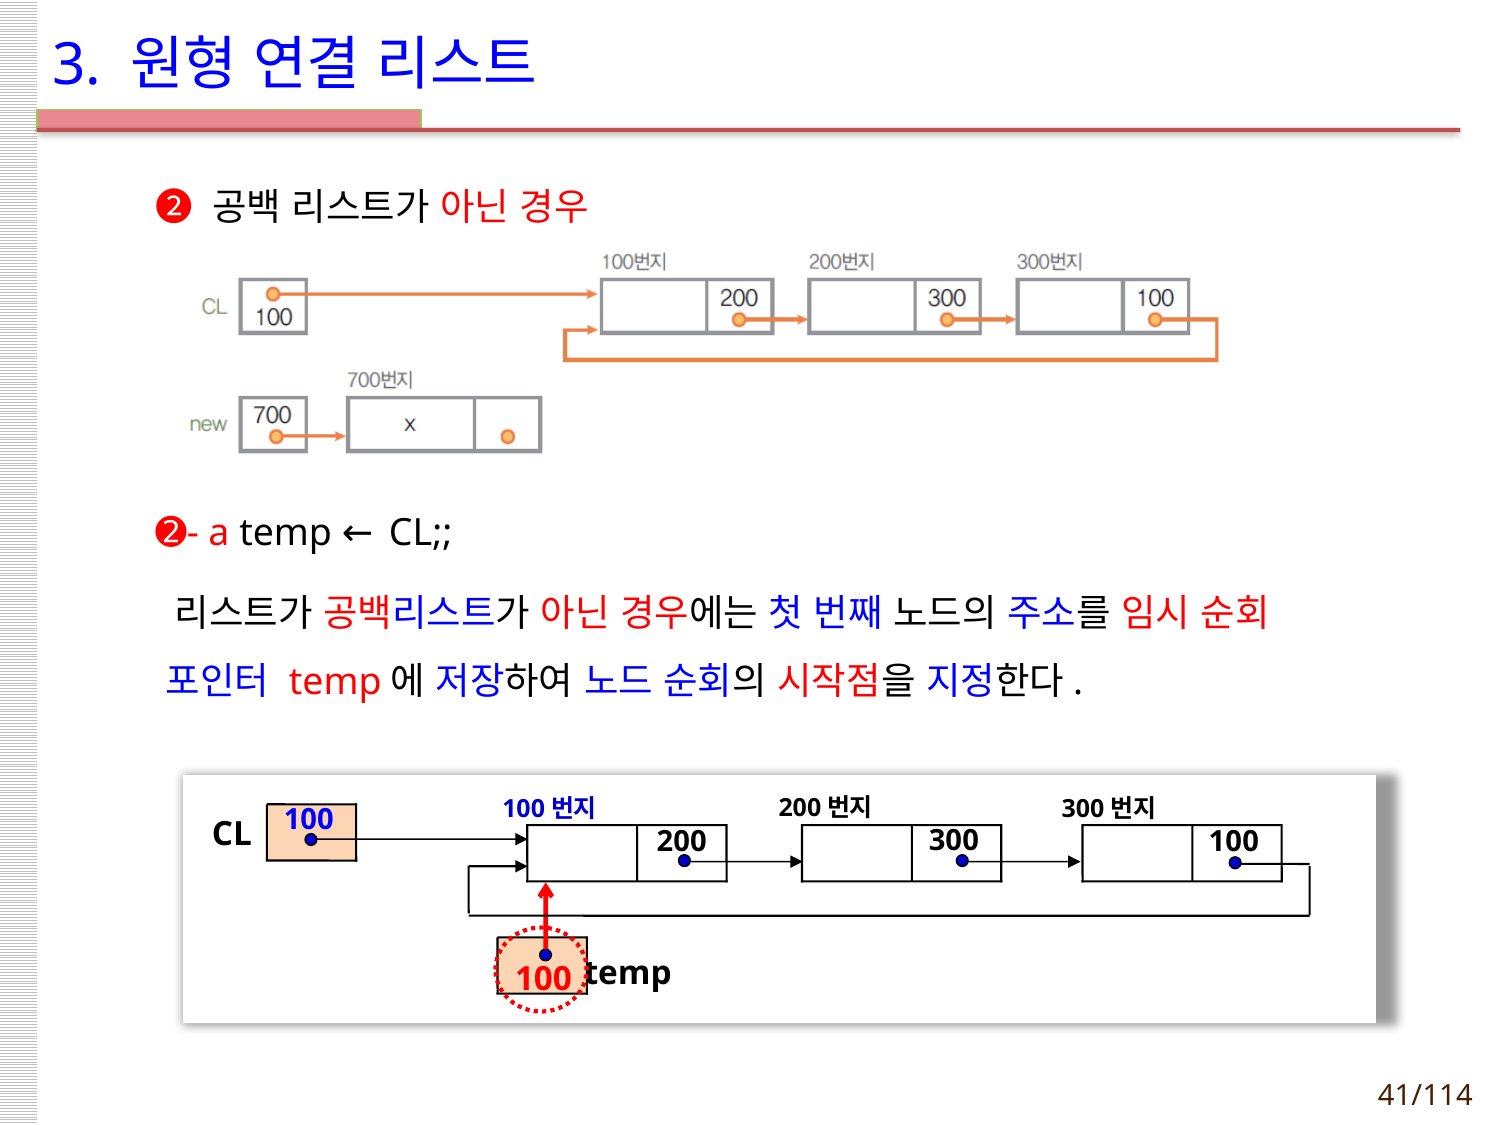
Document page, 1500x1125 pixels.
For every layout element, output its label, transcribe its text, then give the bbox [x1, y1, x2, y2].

title 3. 원형 연결 리스트 [37, 13, 1278, 109]
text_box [763, 792, 1002, 862]
text_box [514, 925, 569, 935]
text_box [487, 793, 727, 862]
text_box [496, 937, 673, 1004]
text_box [183, 775, 1376, 1024]
list ➋ 공백 리스트가 아닌 경우 ➋- a temp ← CL;; 리스트가 공백리스트가 아닌 경우에는 첫 번째 노드의 주소를 임시 순회 포인터 temp에 저장하여 노드 순회의 시작점을 지정한다. [37, 152, 1463, 1091]
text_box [730, 854, 758, 862]
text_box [184, 804, 357, 864]
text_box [1046, 793, 1282, 862]
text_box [1007, 854, 1041, 862]
picture [181, 243, 1225, 469]
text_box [468, 863, 1310, 916]
